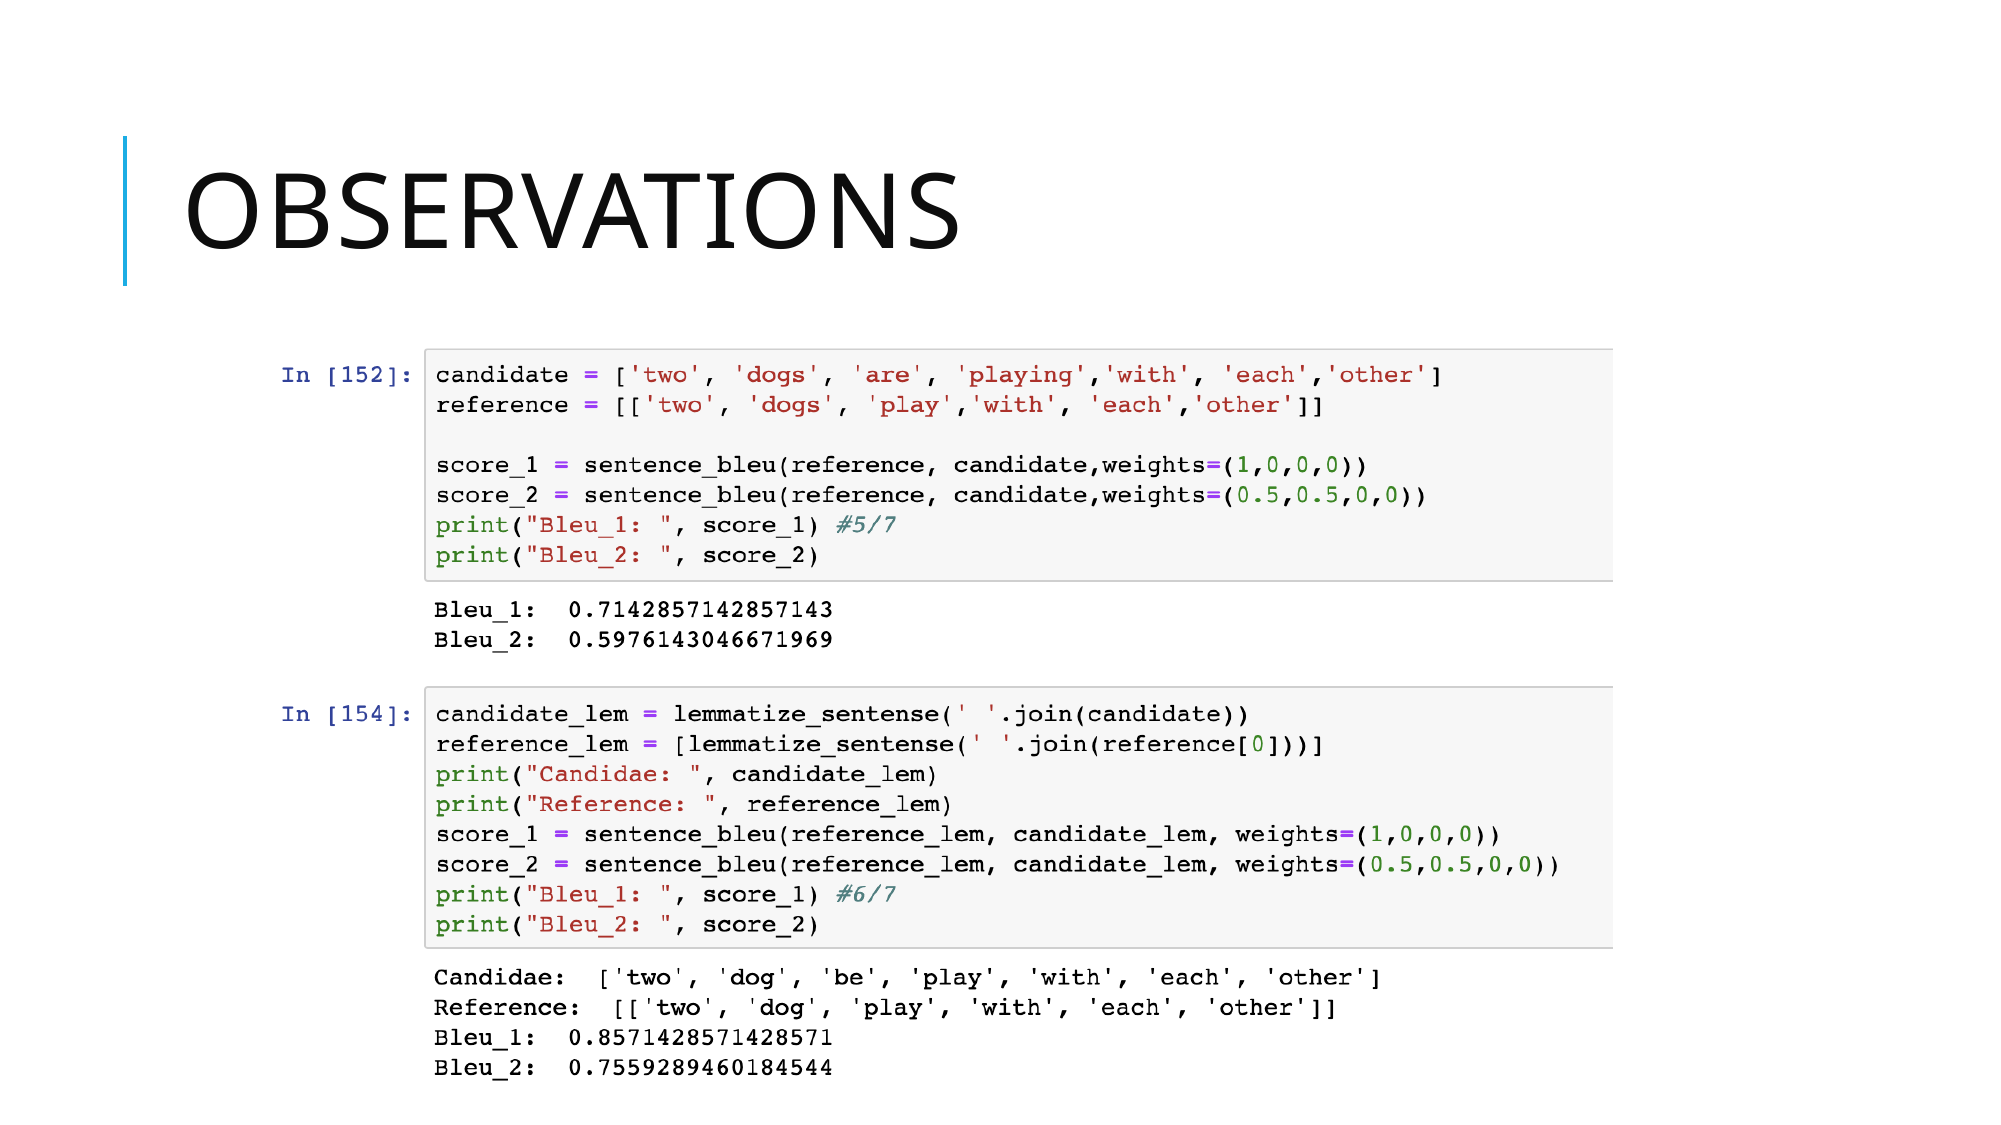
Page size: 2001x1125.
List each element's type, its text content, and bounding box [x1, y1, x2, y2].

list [237, 341, 1613, 1106]
title OBSERVATIONS [168, 96, 1763, 342]
